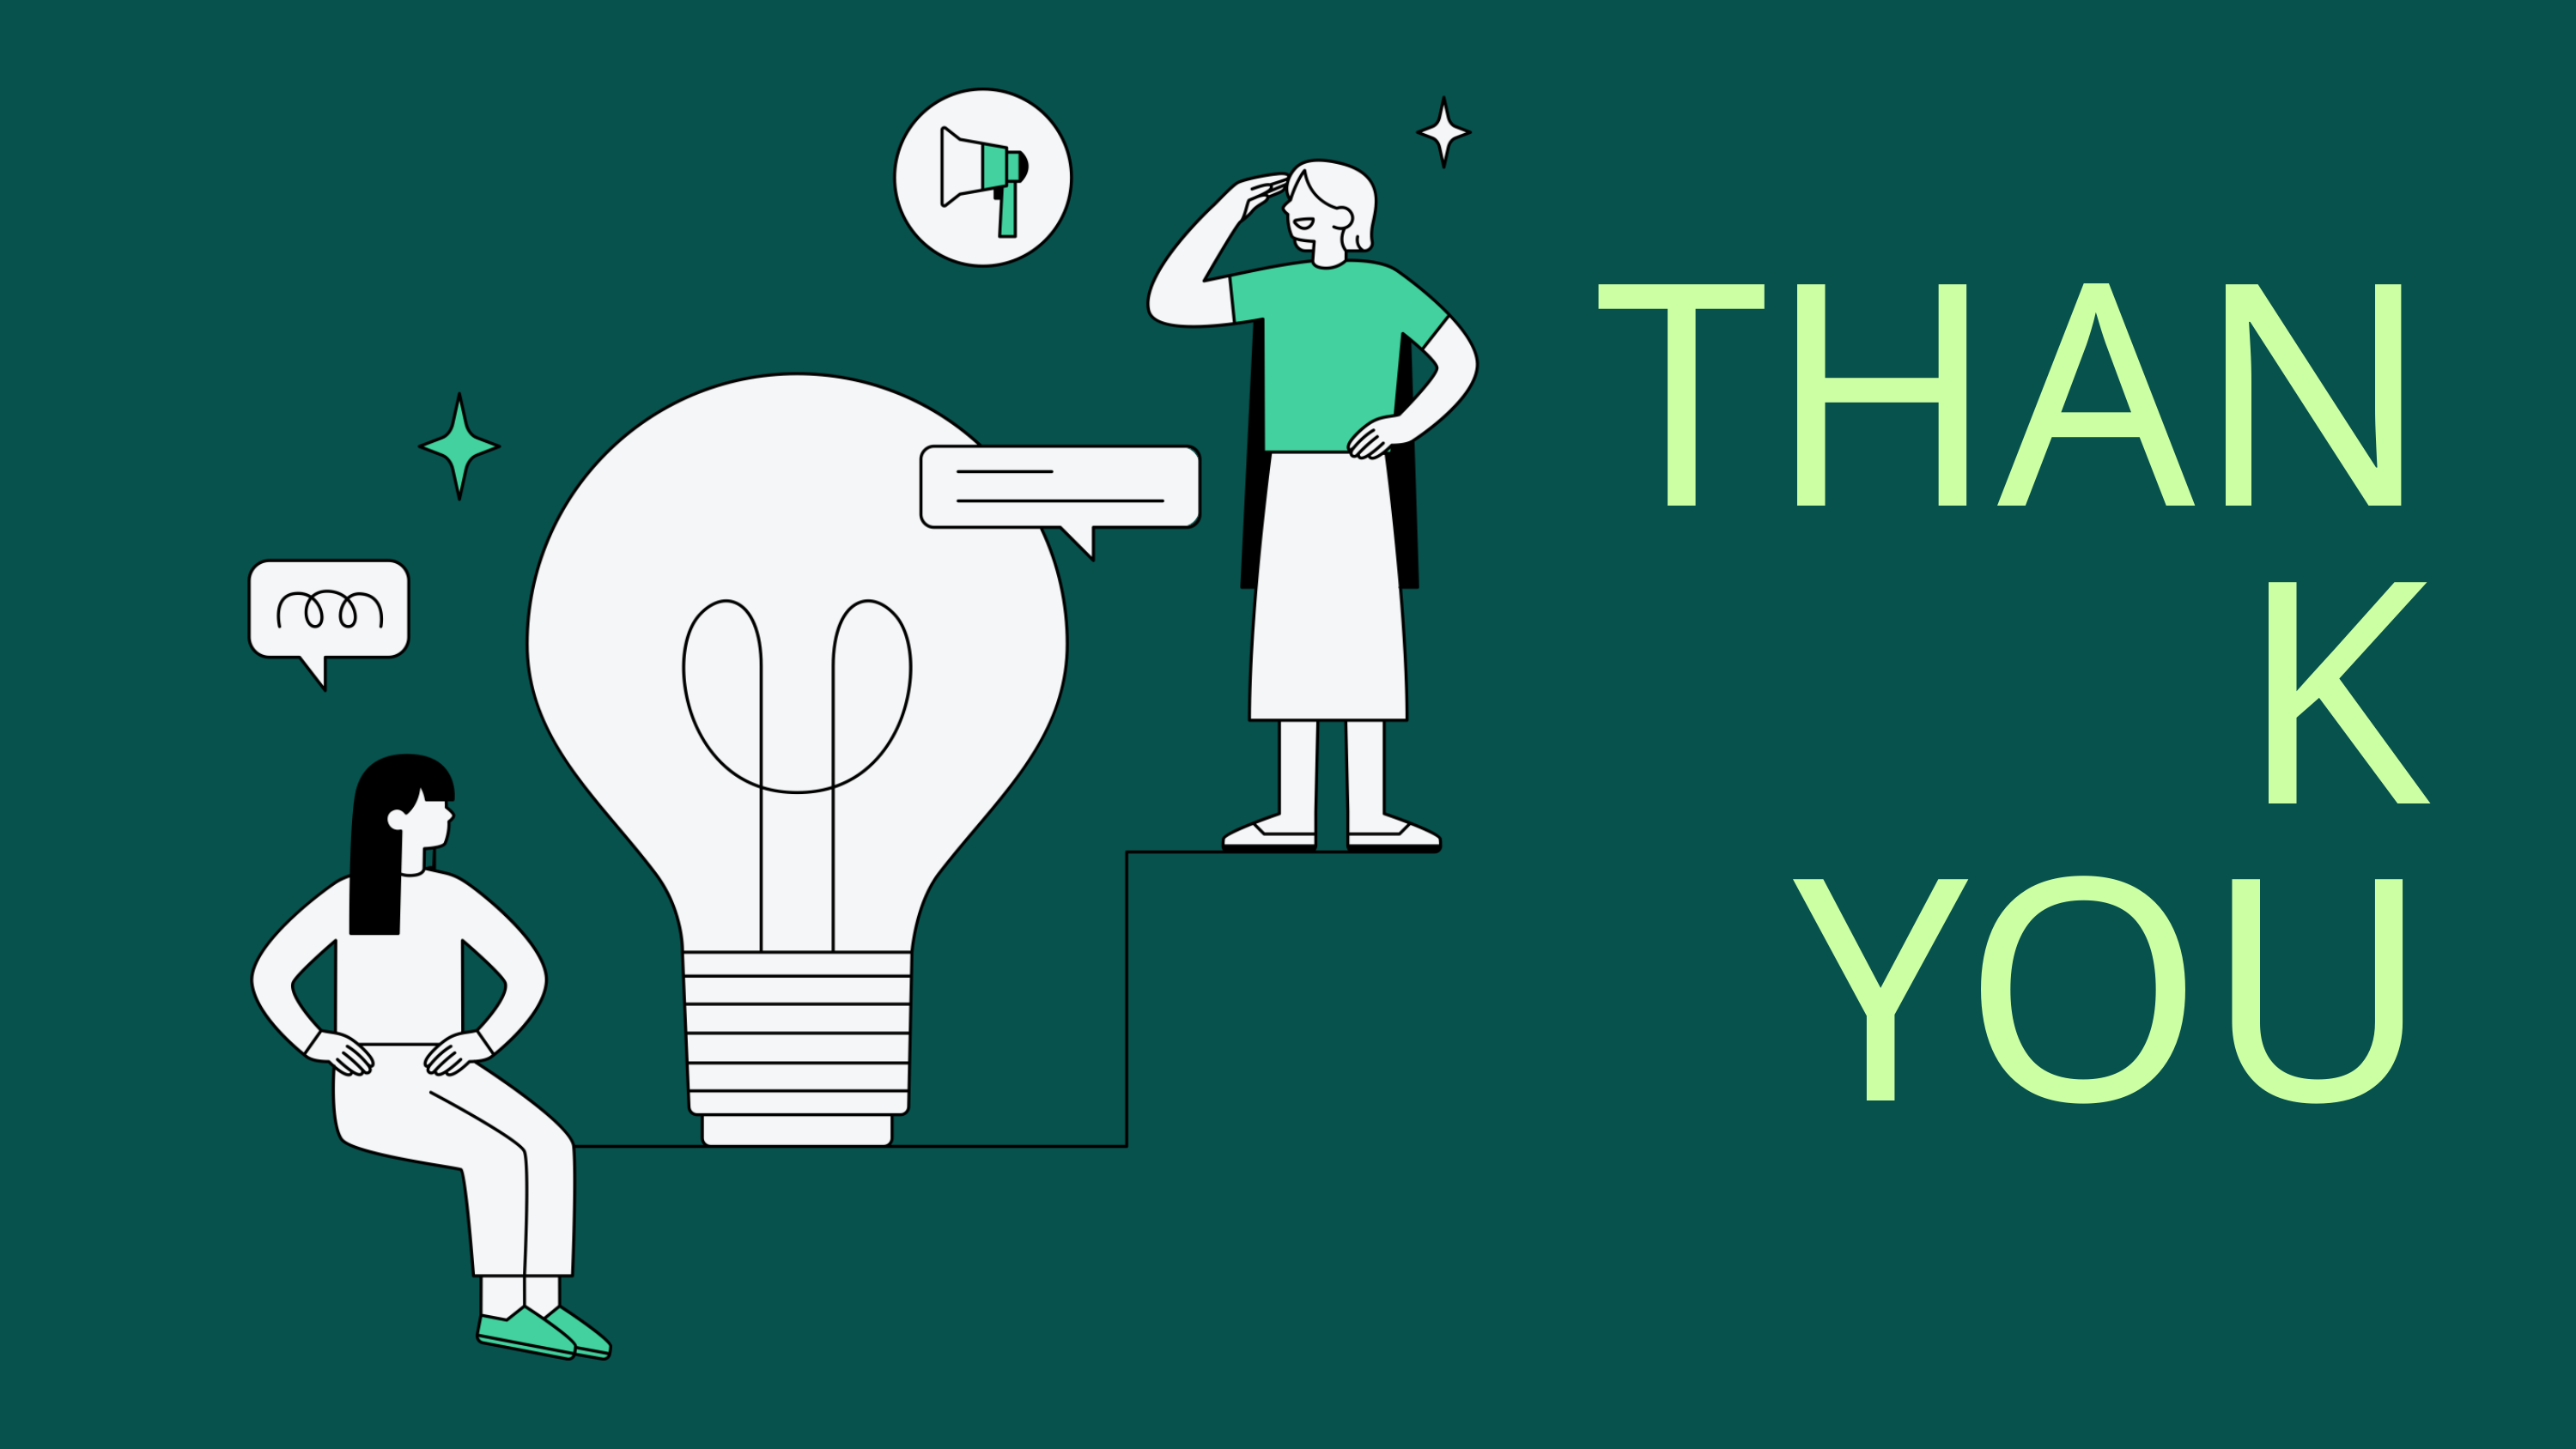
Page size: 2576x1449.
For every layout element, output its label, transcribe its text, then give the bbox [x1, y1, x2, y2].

picture [245, 88, 1484, 1361]
text_box THANK YOU [1558, 267, 2432, 1161]
